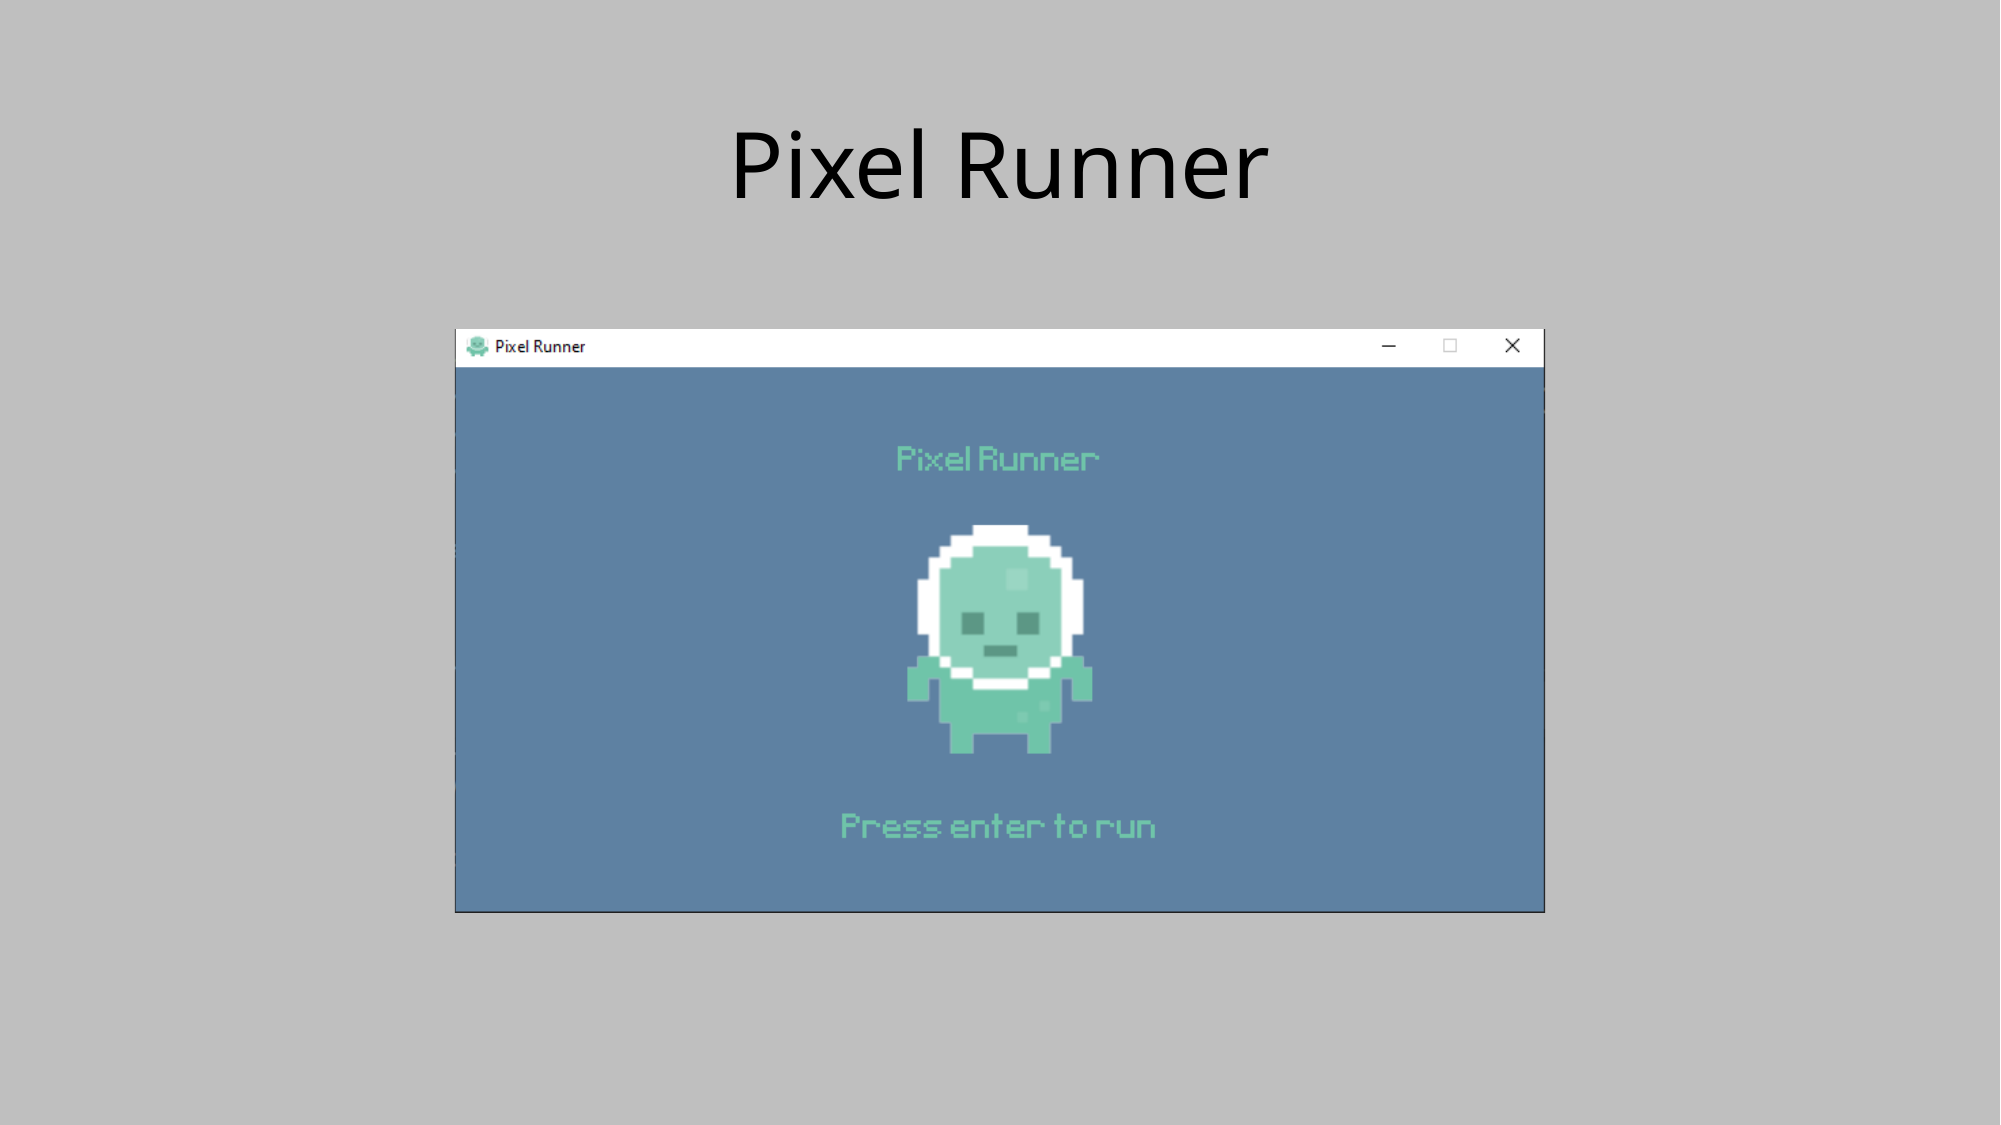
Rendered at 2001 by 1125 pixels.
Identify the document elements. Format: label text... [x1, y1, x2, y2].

picture [454, 329, 1546, 913]
title Pixel Runner [137, 59, 1863, 278]
